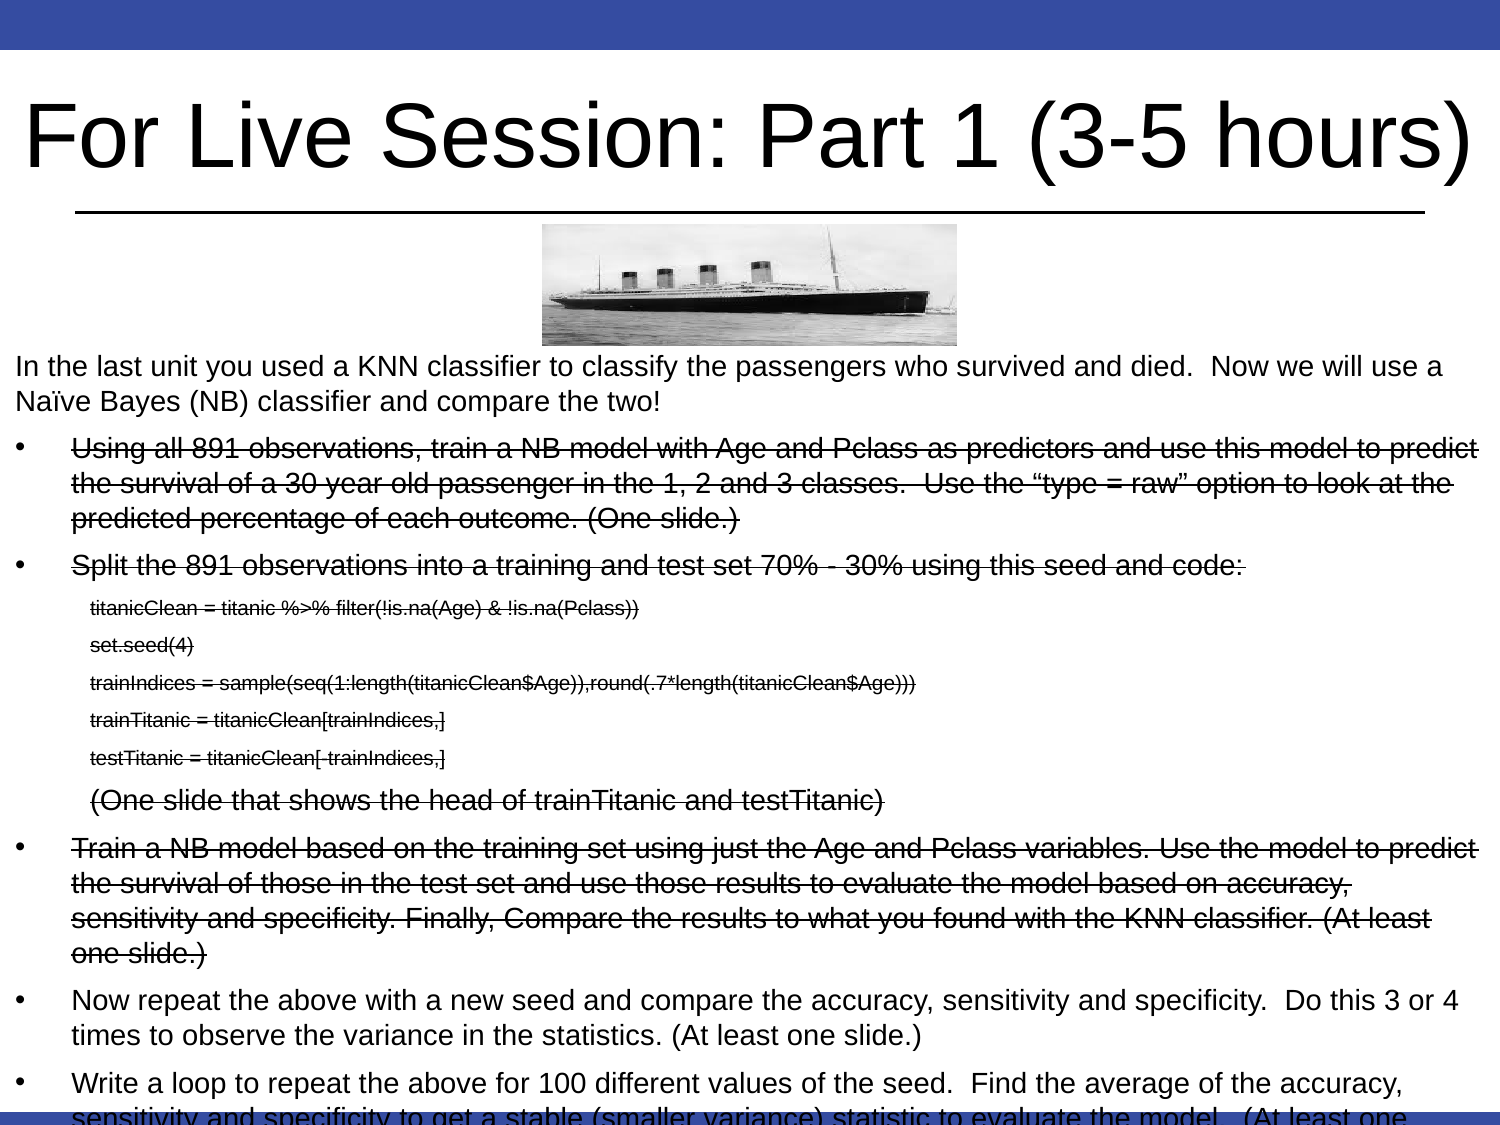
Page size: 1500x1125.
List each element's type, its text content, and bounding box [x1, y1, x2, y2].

list In the last unit you used a KNN classifier to classify the passengers who survived and died. Now we will use a Naïve Bayes (NB) classifier and compare the two! Using all 891 observations, train a NB model with Age and Pclass as predictors and use this model to predict the survival of a 30 year old passenger in the 1, 2 and 3 classes. Use the “type = raw” option to look at the predicted percentage of each outcome. (One slide.) Split the 891 observations into a training and test set 70% - 30% using this seed and code: titanicClean = titanic %>% filter(!is.na(Age) & !is.na(Pclass)) set.seed(4) trainIndices = sample(seq(1:length(titanicClean$Age)),round(.7*length(titanicClean$Age))) trainTitanic = titanicClean[trainIndices,] testTitanic = titanicClean[-trainIndices,] (One slide that shows the head of trainTitanic and testTitanic) Train a NB model based on the training set using just the Age and Pclass variables. Use the model to predict the survival of those in the test set and use those results to evaluate the model based on accuracy, sensitivity and specificity. Finally, Compare the results to what you found with the KNN classifier. (At least one slide.) Now repeat the above with a new seed and compare the accuracy, sensitivity and specificity. Do this 3 or 4 times to observe the variance in the statistics. (At least one slide.) Write a loop to repeat the above for 100 different values of the seed. Find the average of the accuracy, sensitivity and specificity to get a stable (smaller variance) statistic to evaluate the model. (At least one slide.) [0, 339, 1500, 941]
picture [542, 224, 958, 346]
title For Live Session: Part 1 (3-5 hours) [0, 37, 1500, 225]
